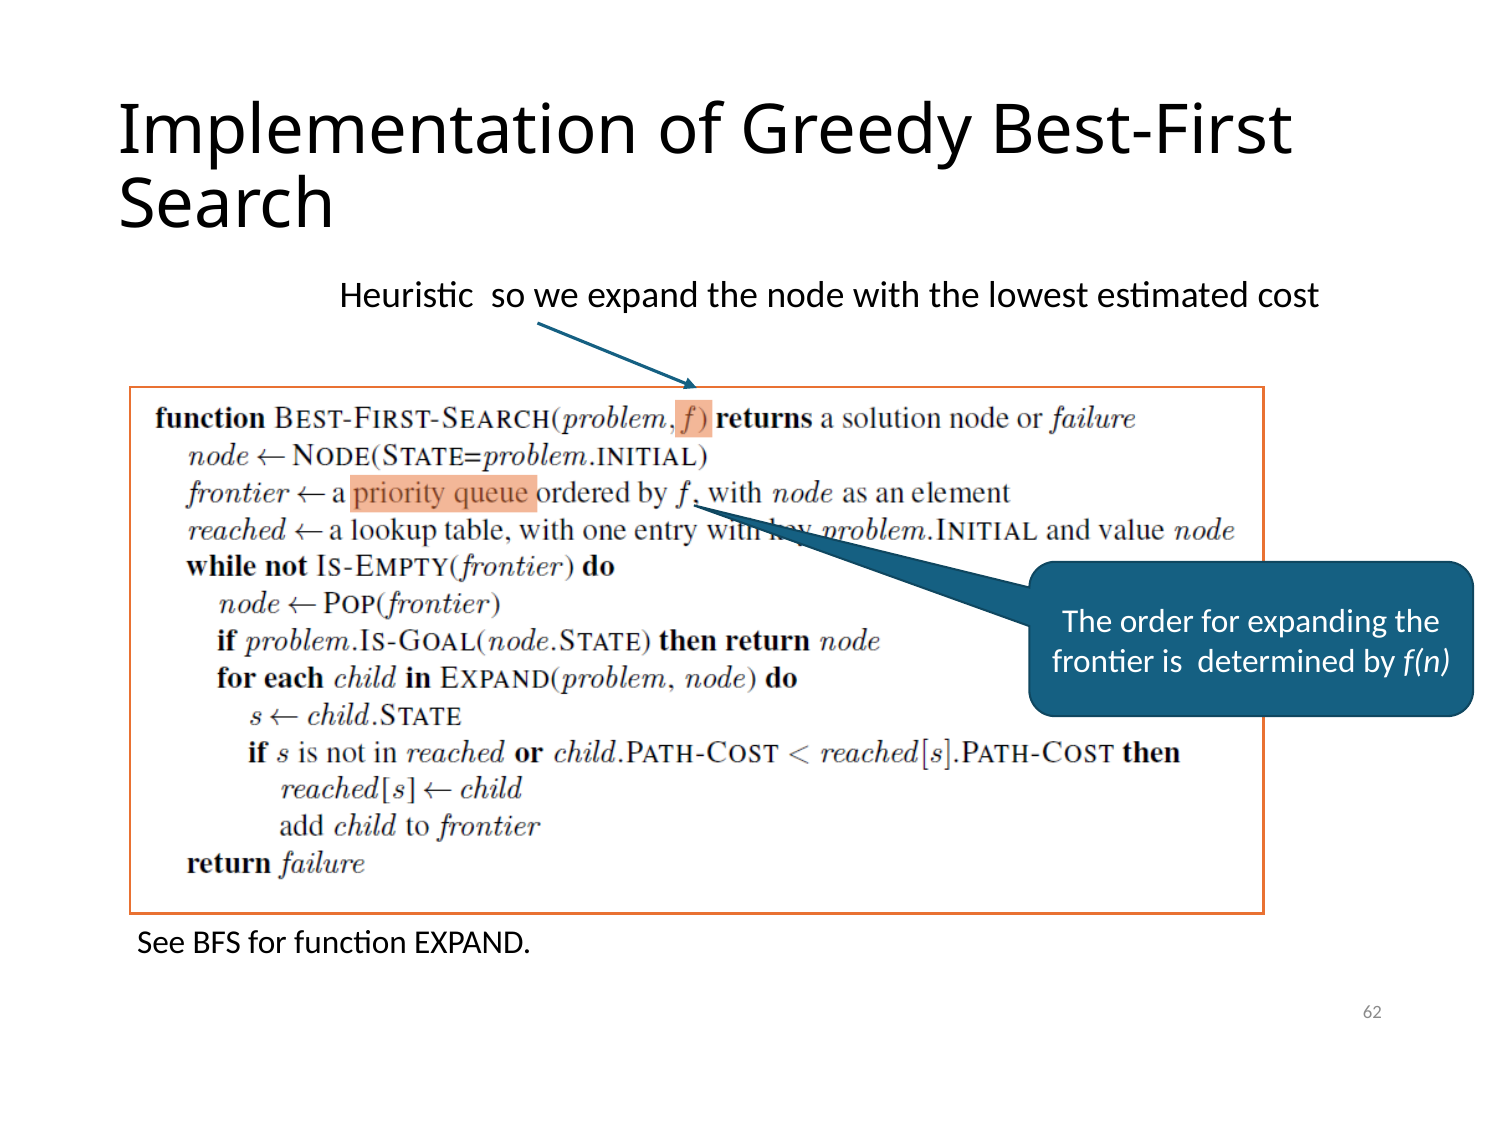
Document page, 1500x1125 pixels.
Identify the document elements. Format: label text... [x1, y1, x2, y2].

slide_number 62 [1059, 980, 1397, 1041]
picture [131, 387, 1263, 913]
text_box The order for expanding the frontier is determined by f(n) [1263, 560, 1475, 718]
title Implementation of Greedy Best-First Search [103, 59, 1397, 278]
text_box See BFS for function EXPAND. [122, 912, 547, 968]
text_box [537, 323, 697, 388]
